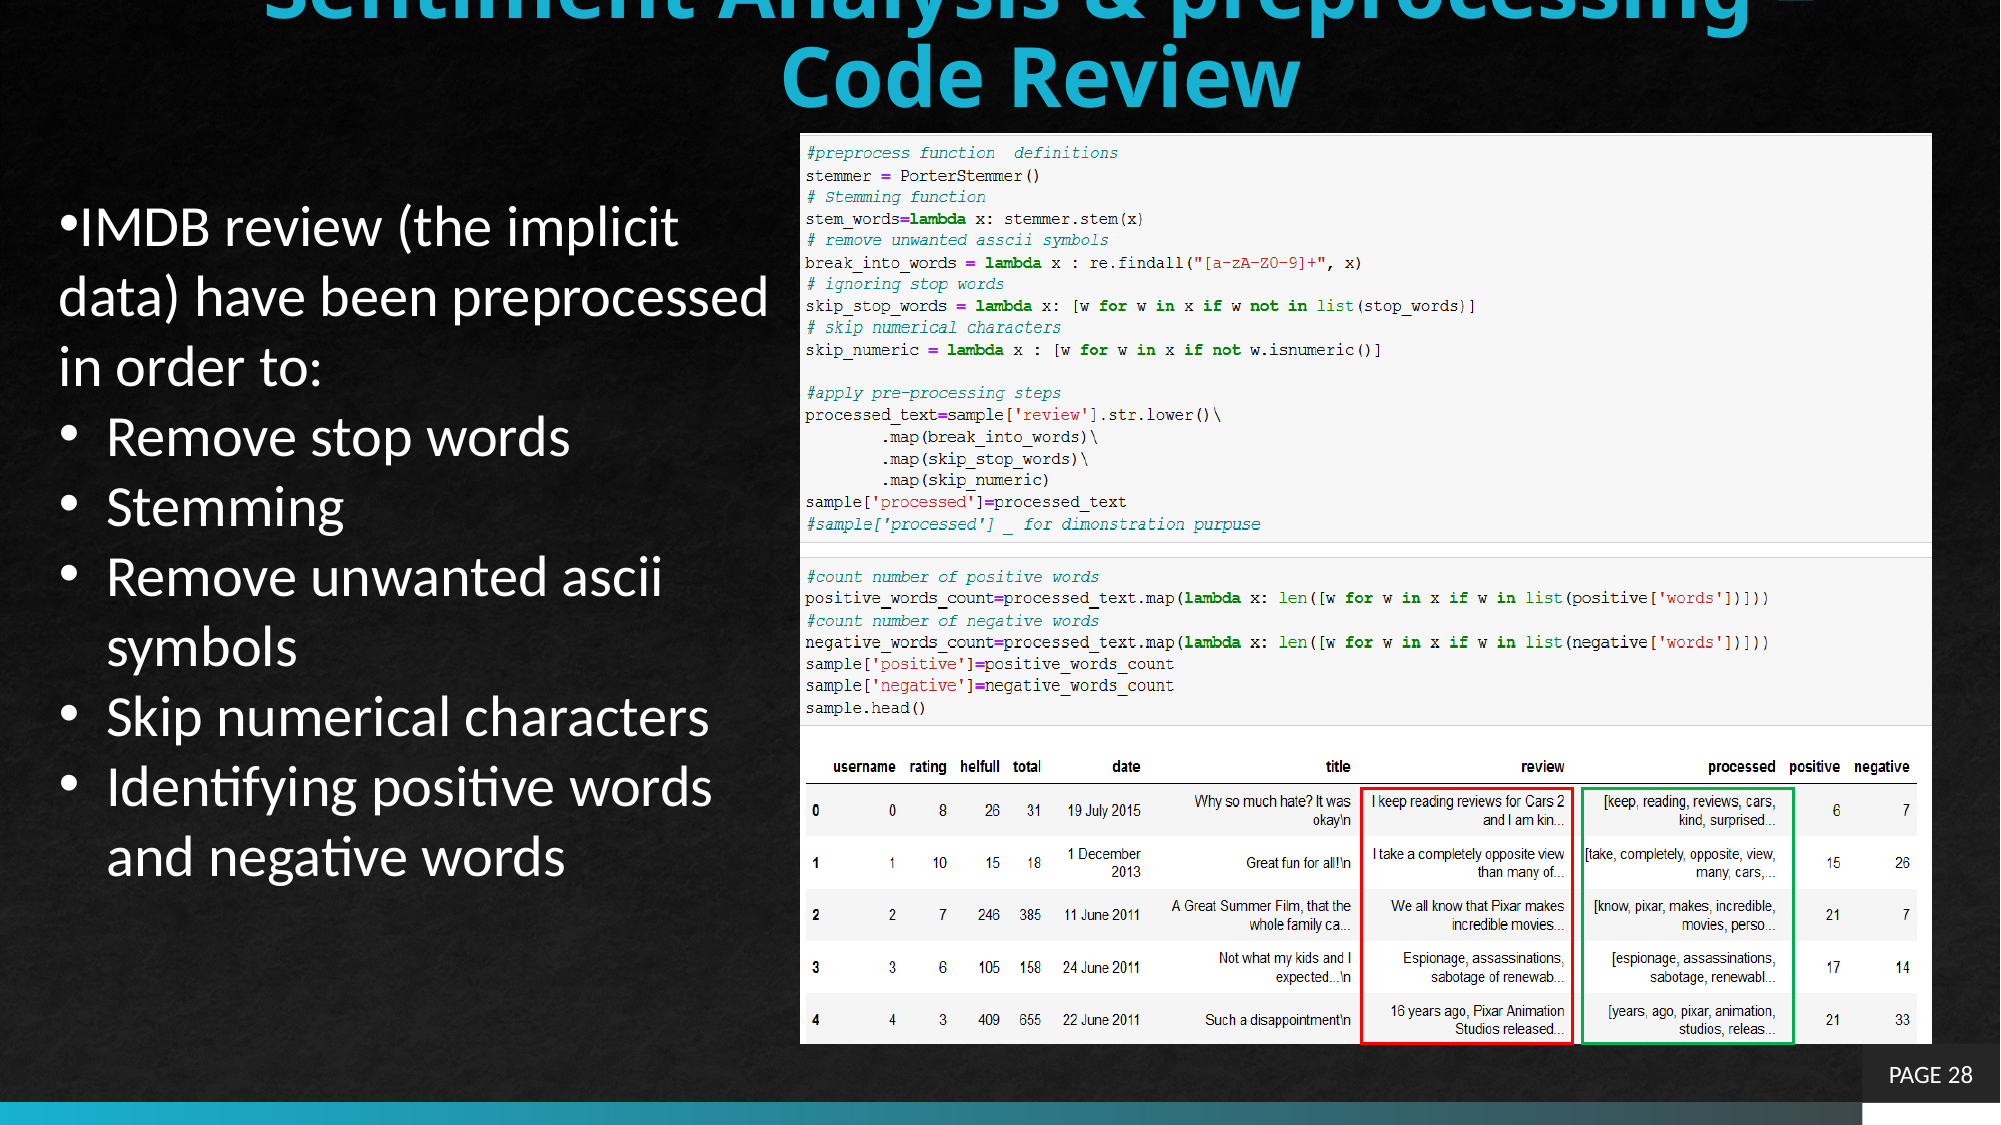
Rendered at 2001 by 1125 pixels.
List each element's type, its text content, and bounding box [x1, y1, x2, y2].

text_box IMDB review (the implicit data) have been preprocessed in order to: Remove stop words Stemming Remove unwanted ascii symbols Skip numerical characters Identifying positive words and negative words [44, 180, 800, 966]
title Sentiment Analysis & preprocessing – Code Review [177, 45, 1905, 134]
slide_number PAGE 28 [1862, 1043, 2000, 1103]
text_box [800, 133, 1932, 1044]
picture [0, 0, 2000, 1103]
